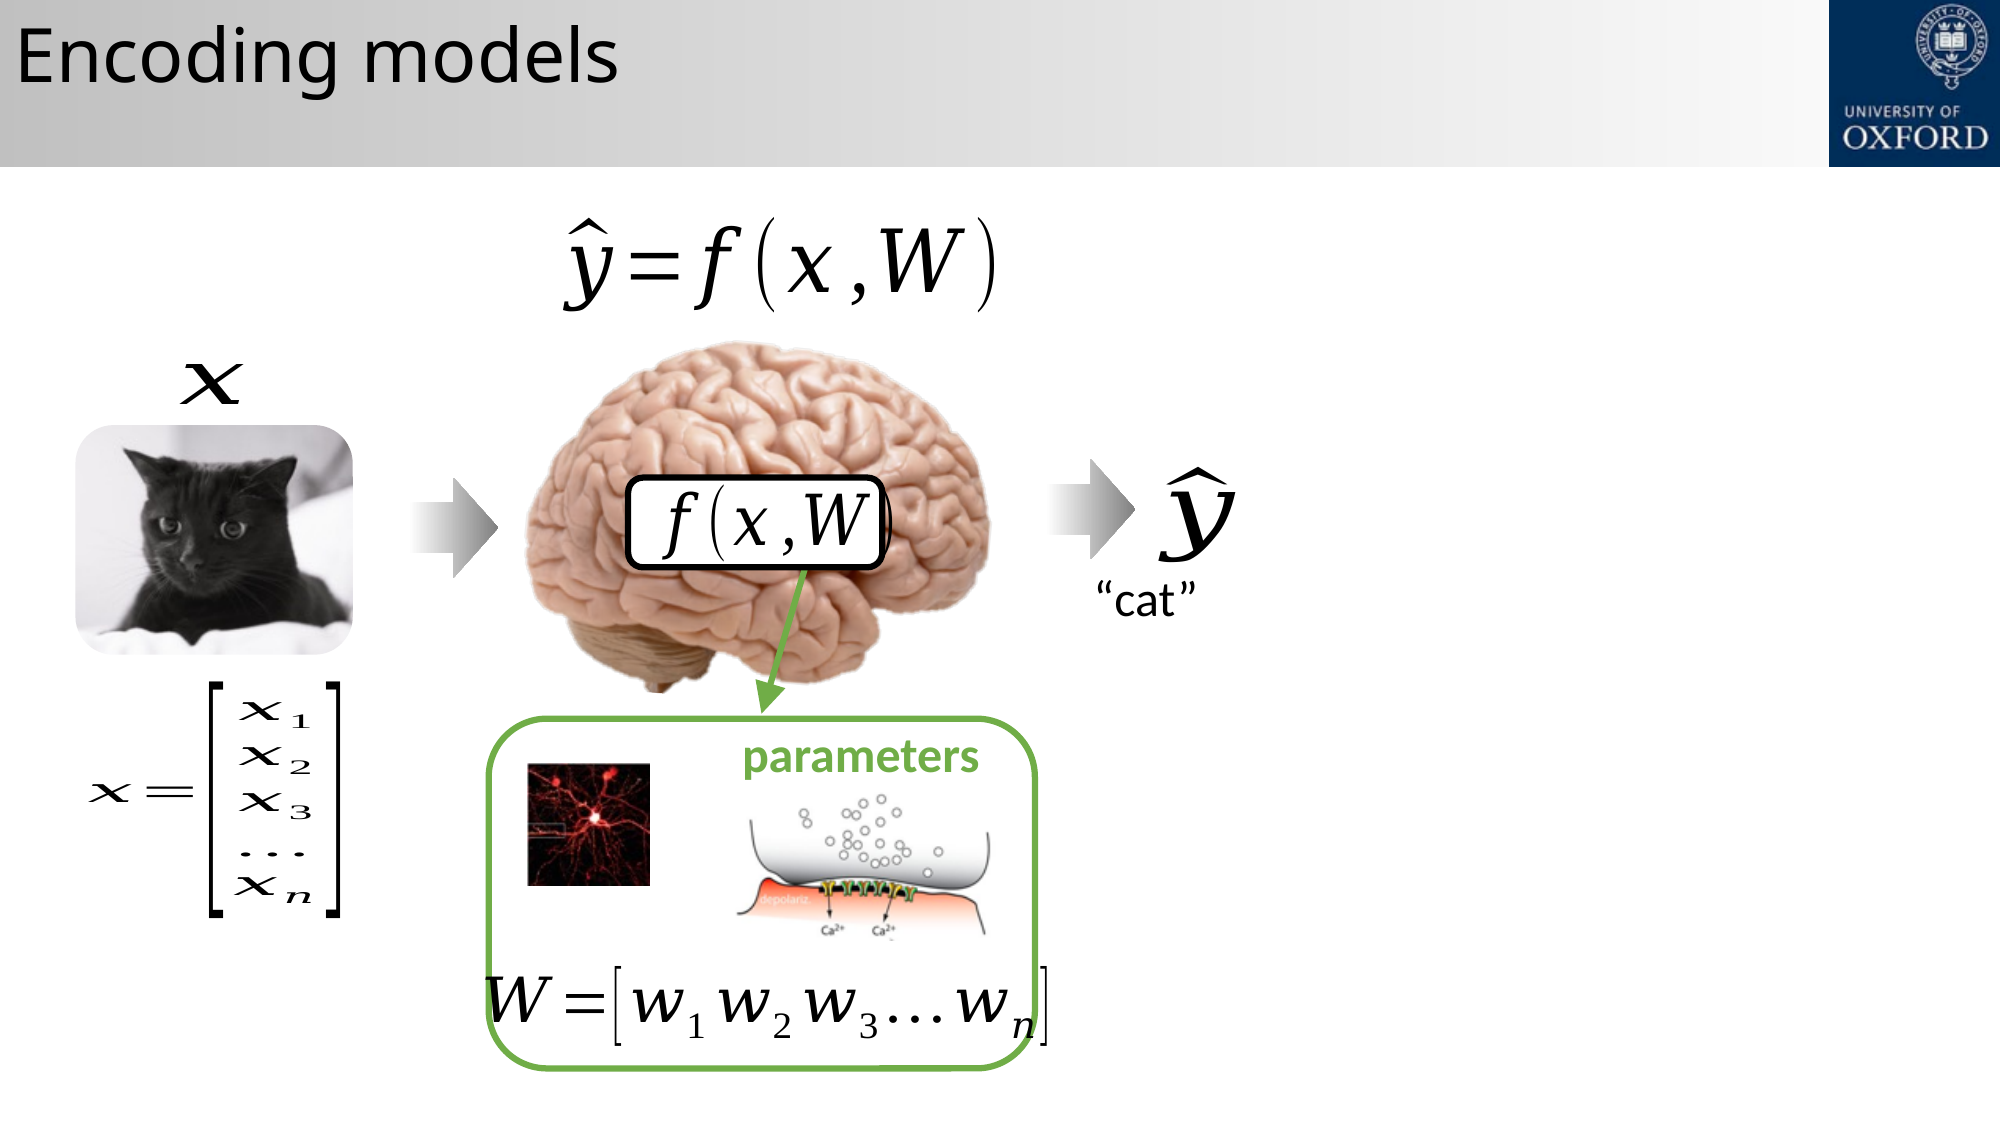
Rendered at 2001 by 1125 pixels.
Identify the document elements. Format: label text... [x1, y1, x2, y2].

picture [698, 790, 1028, 941]
text_box Encoding models [0, 0, 1478, 105]
picture [495, 300, 1027, 714]
text_box [408, 476, 499, 580]
picture [75, 425, 353, 655]
text_box [0, 0, 1829, 167]
text_box [487, 717, 1036, 1070]
text_box “cat” [1078, 559, 1213, 635]
picture [1829, 0, 2000, 167]
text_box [761, 567, 806, 714]
text_box parameters [727, 714, 995, 720]
picture [527, 763, 650, 886]
text_box [1045, 457, 1137, 559]
